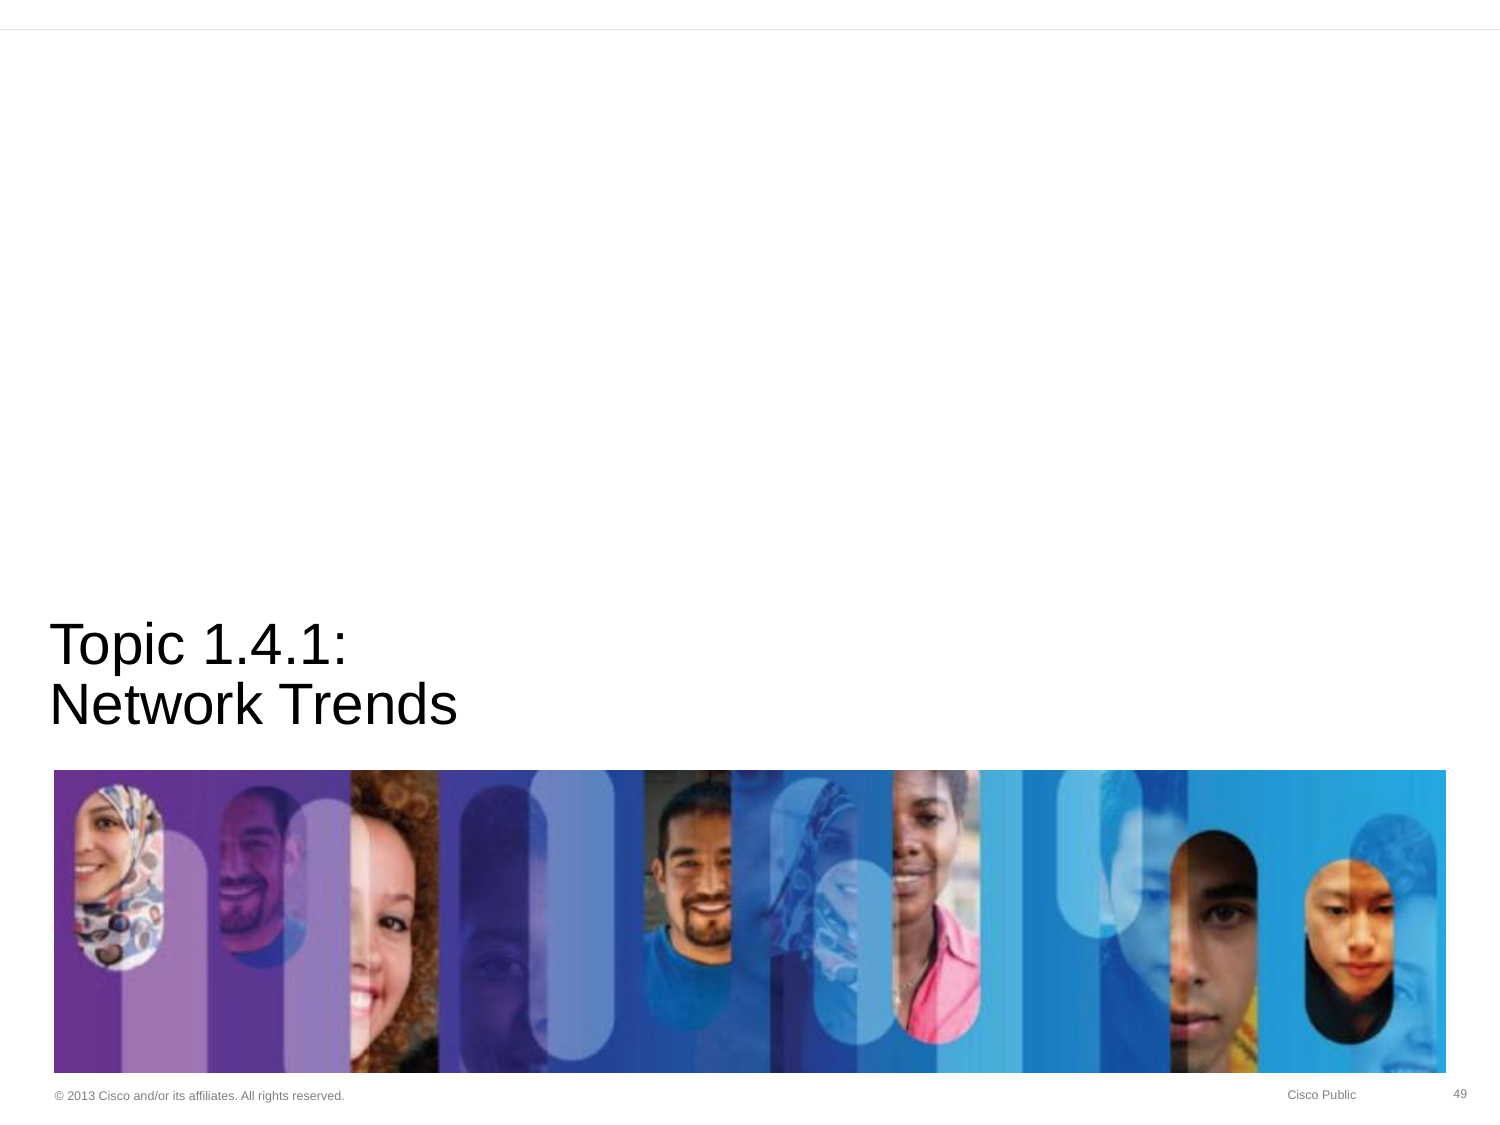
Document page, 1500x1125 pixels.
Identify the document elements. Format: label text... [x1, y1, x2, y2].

title Topic 1.4.1: Network Trends [36, 65, 1439, 744]
picture [54, 770, 1446, 1073]
